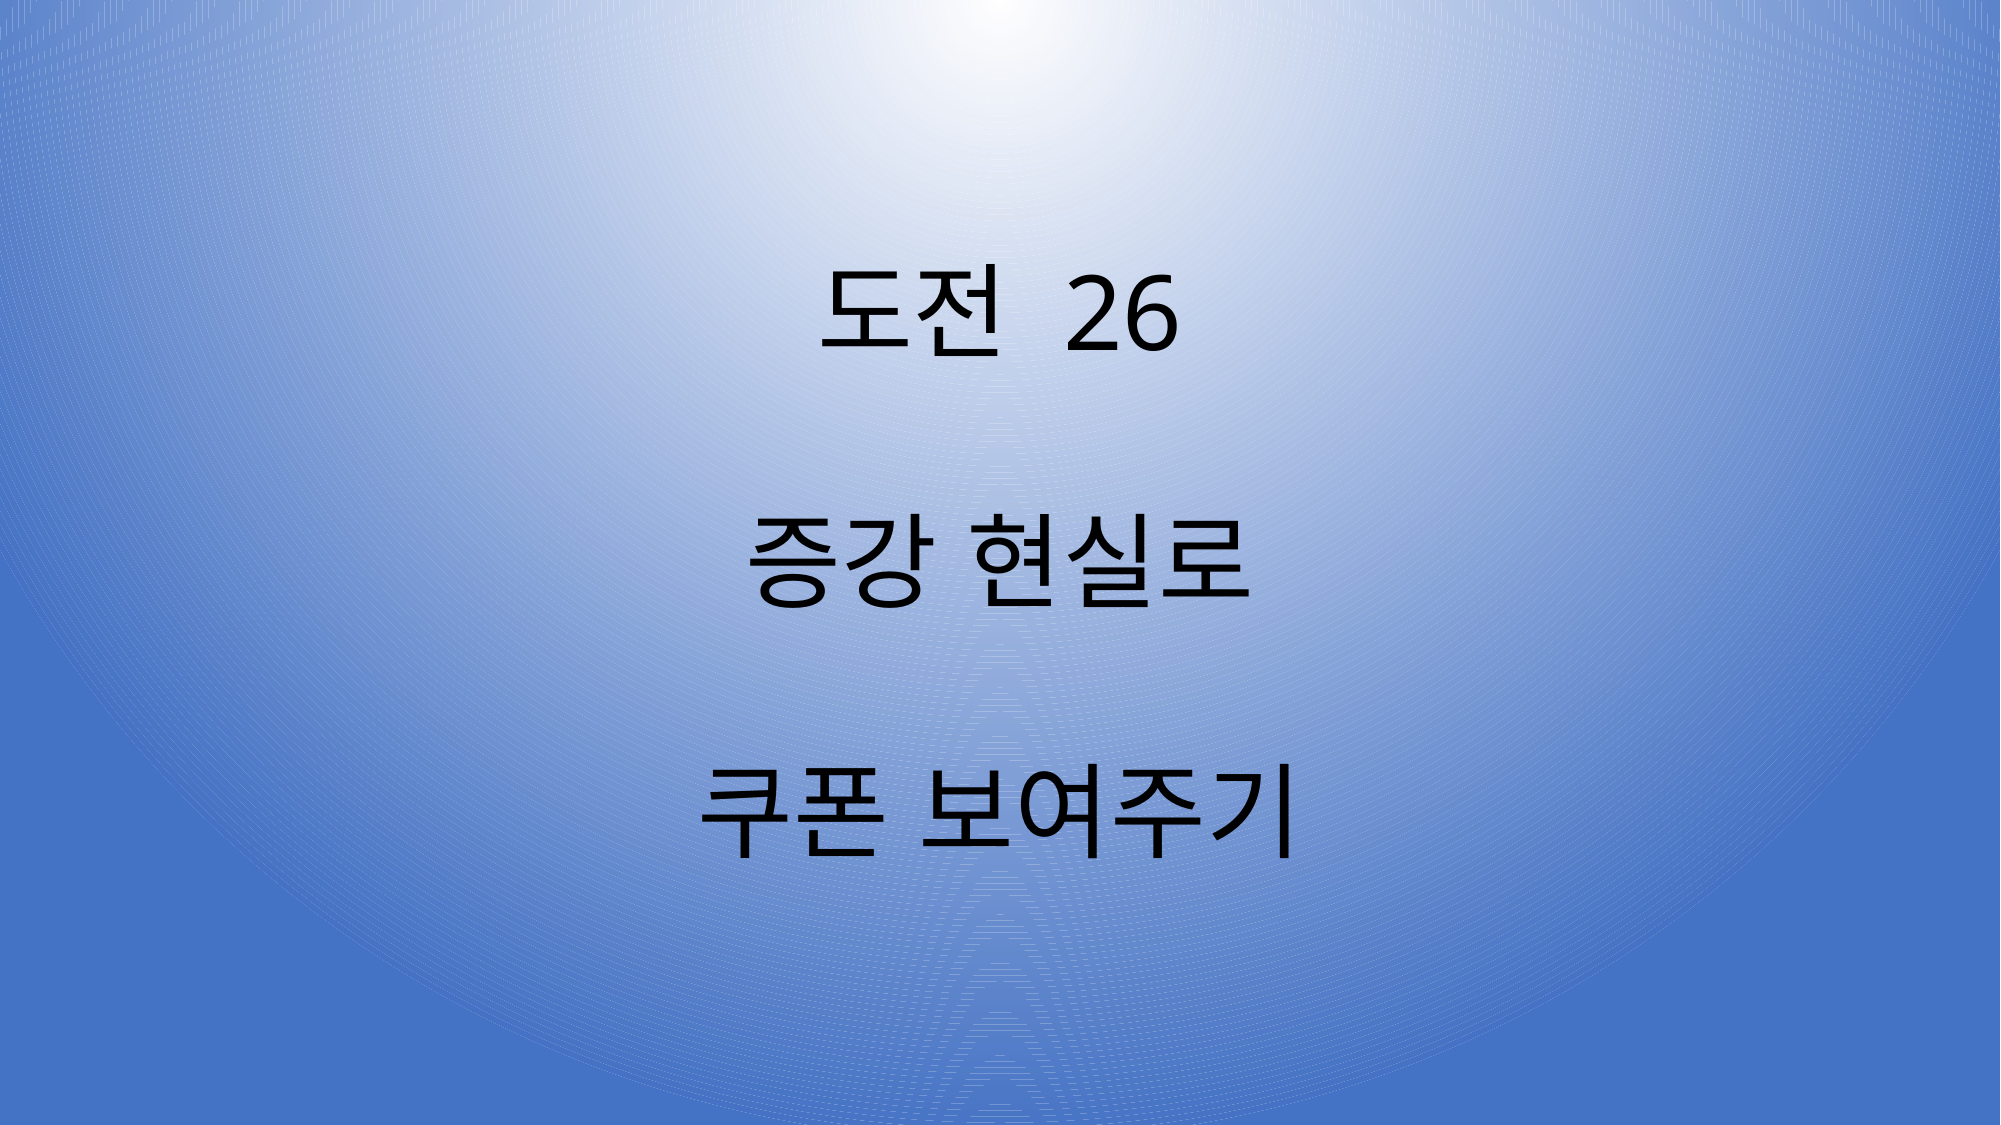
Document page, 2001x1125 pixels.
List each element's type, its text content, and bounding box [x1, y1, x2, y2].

text_box 도전 26 증강 현실로 쿠폰 보여주기 [443, 239, 1557, 879]
